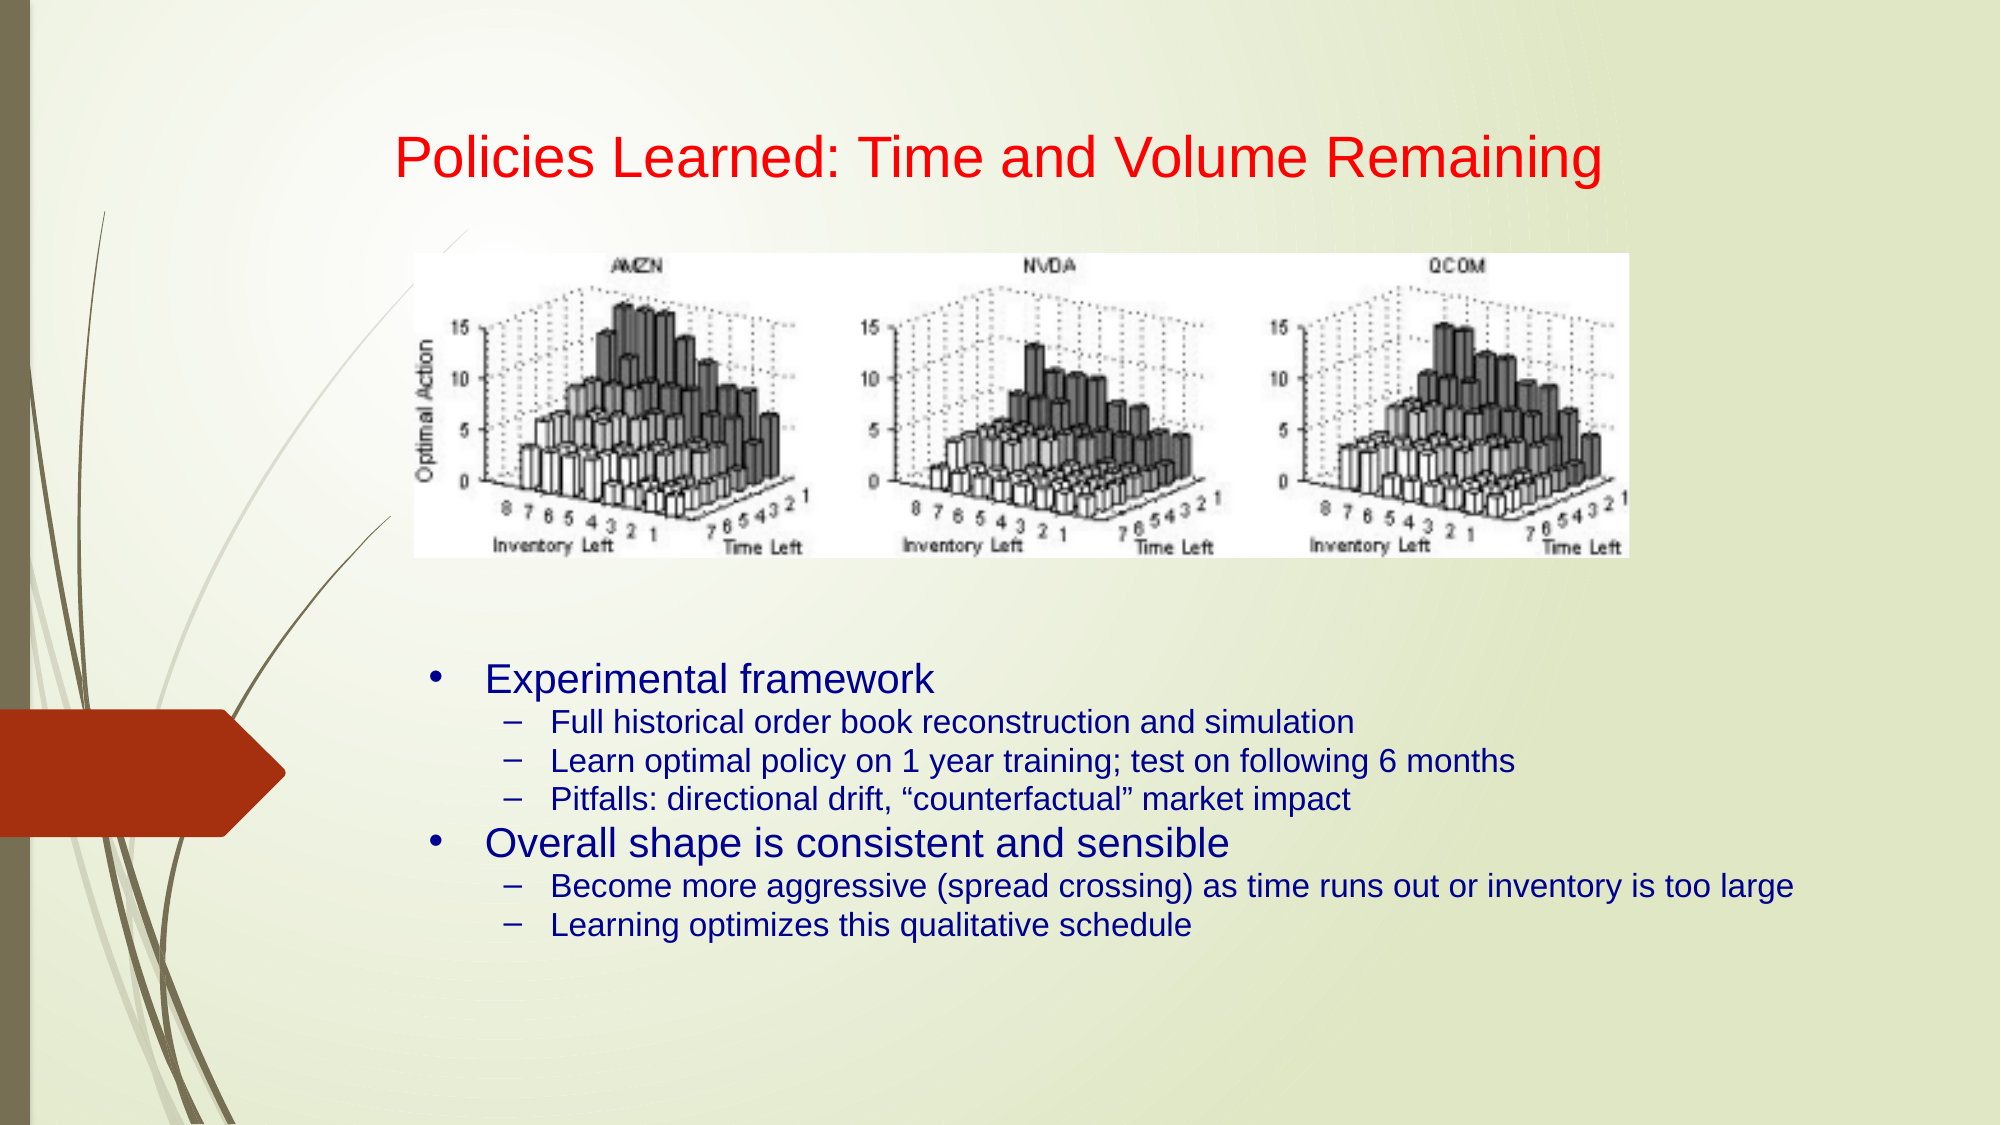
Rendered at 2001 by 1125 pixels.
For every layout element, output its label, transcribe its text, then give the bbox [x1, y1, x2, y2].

picture [413, 252, 1630, 559]
text_box Experimental framework Full historical order book reconstruction and simulation Learn optimal policy on 1 year training; test on following 6 months Pitfalls: directional drift, “counterfactual” market impact Overall shape is consistent and sensible Become more aggressive (spread crossing) as time runs out or inventory is too large Learning optimizes this qualitative schedule [413, 653, 1914, 1125]
text_box Policies Learned: Time and Volume Remaining [249, 54, 1750, 254]
